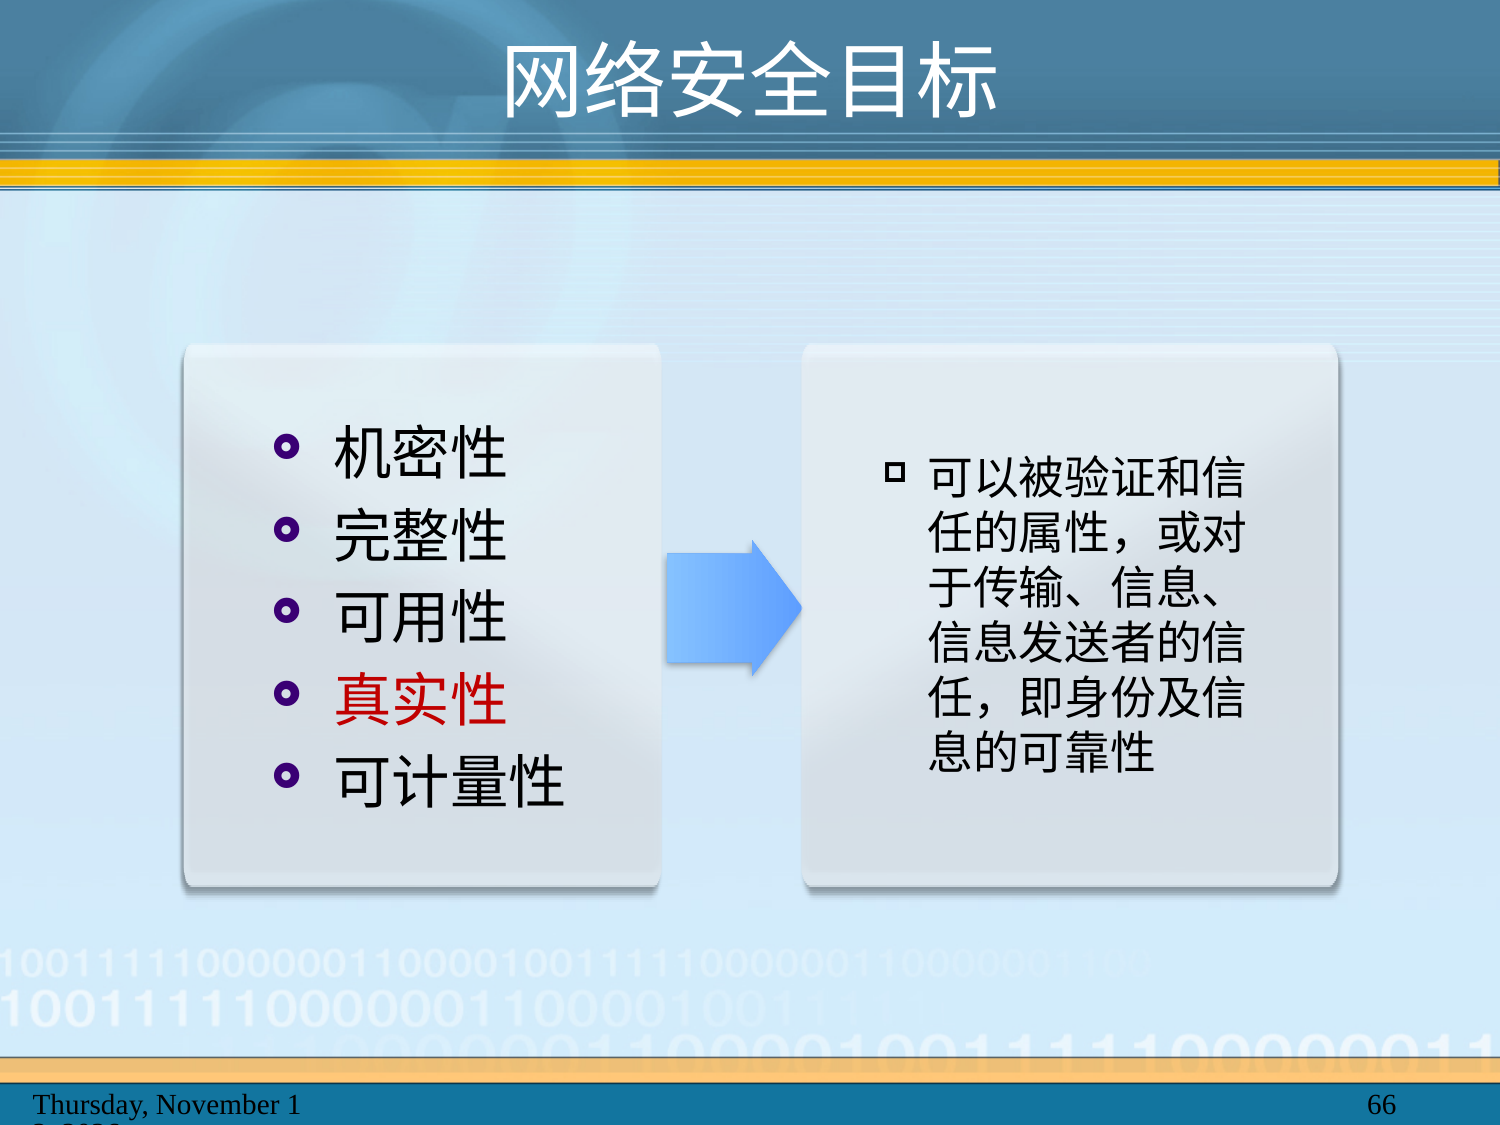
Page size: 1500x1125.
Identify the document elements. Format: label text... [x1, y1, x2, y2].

text_box [690, 540, 769, 676]
slide_number 66 [1099, 1078, 1412, 1125]
text_box 普适安全机制 [156, 296, 1321, 947]
title 网络安全目标 [100, 0, 1400, 161]
text_box [145, 296, 1321, 1000]
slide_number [17, 1078, 331, 1125]
picture [0, 0, 1500, 1125]
